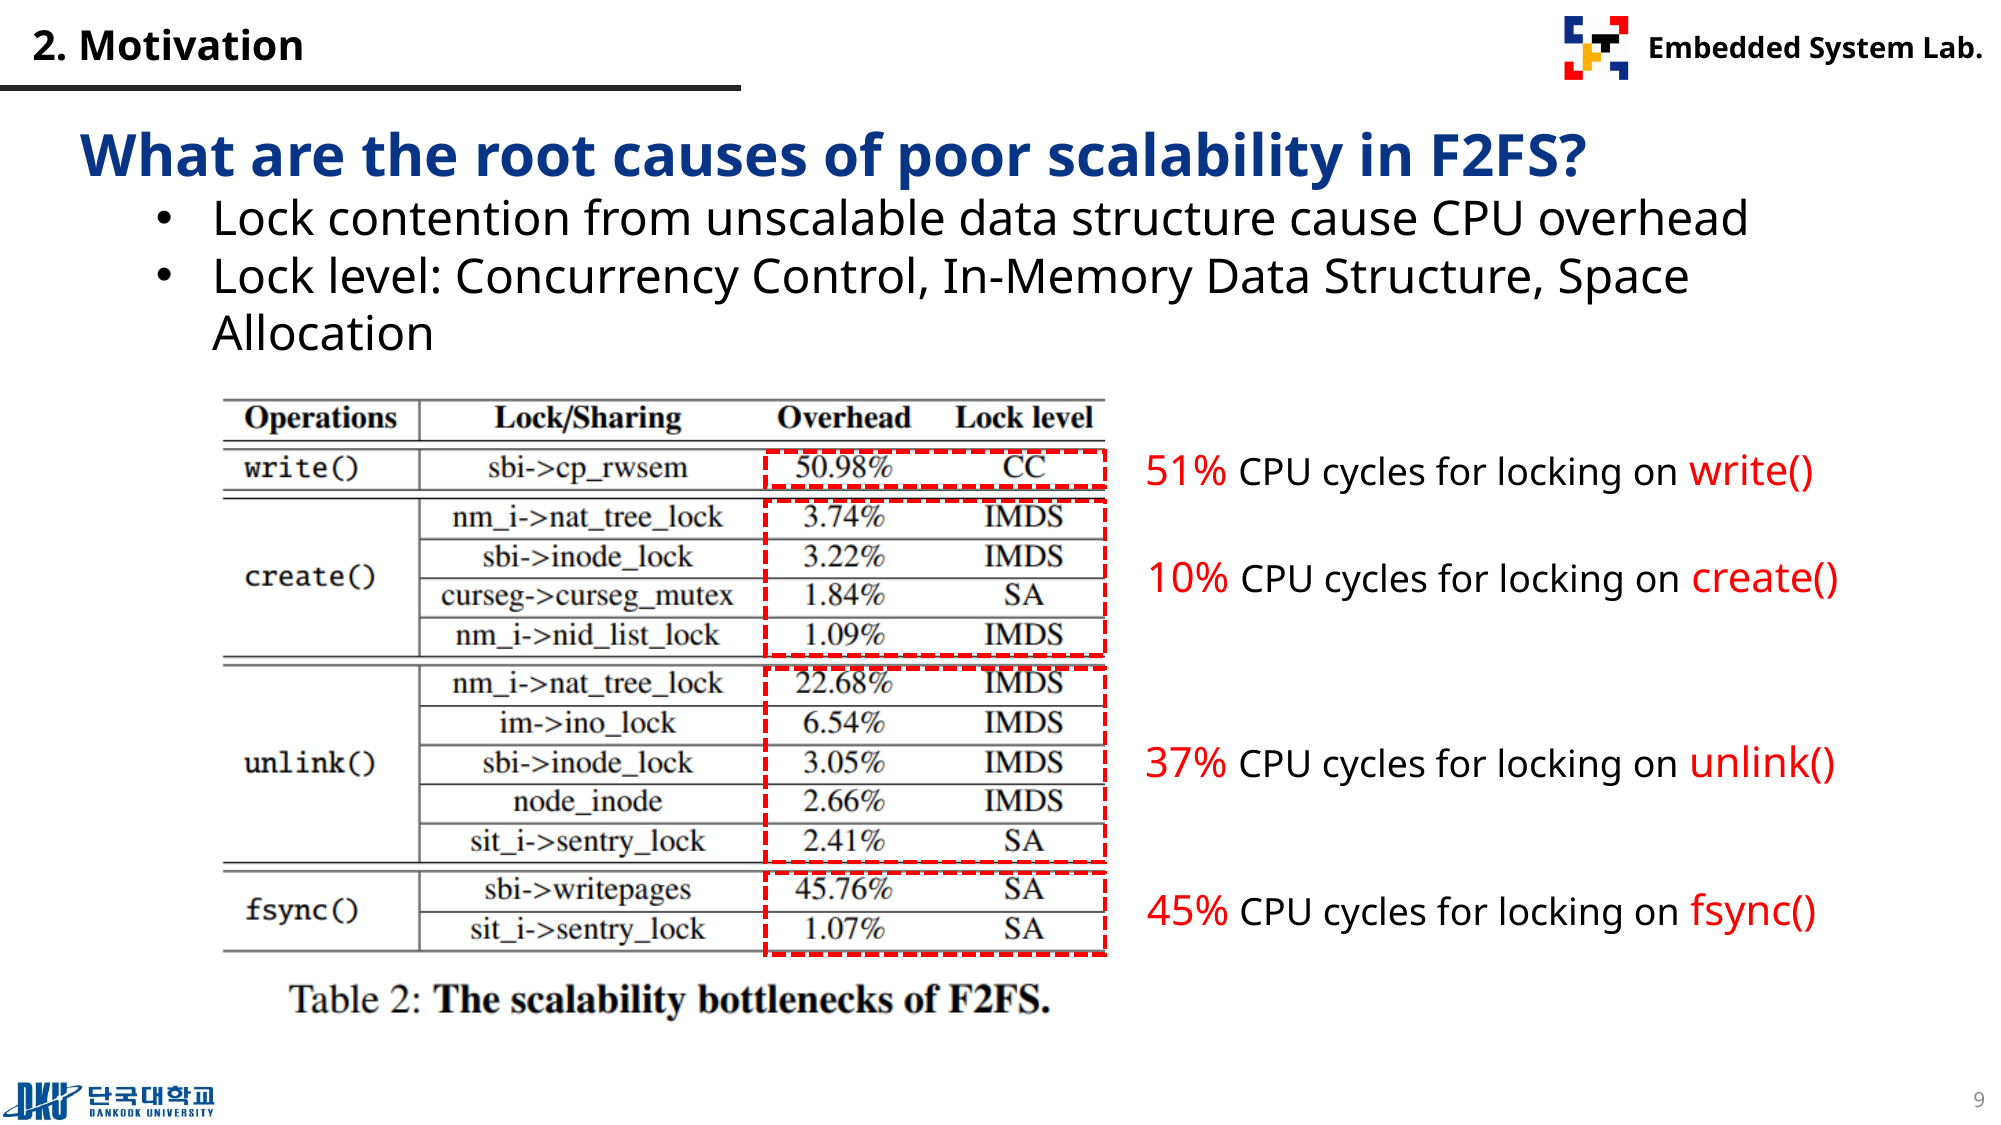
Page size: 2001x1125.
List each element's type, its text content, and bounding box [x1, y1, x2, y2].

text_box What are the root causes of poor scalability in F2FS? Lock contention from unscalable data structure cause CPU overhead Lock level: Concurrency Control, In-Memory Data Structure, Space Allocation [66, 110, 1934, 428]
picture [0, 1076, 217, 1125]
title 2. Motivation [17, 17, 1474, 78]
text_box 37% CPU cycles for locking on unlink() [1130, 728, 1932, 794]
text_box 45% CPU cycles for locking on fsync() [1132, 876, 1934, 942]
text_box 51% CPU cycles for locking on write() [1130, 436, 1932, 502]
picture [280, 973, 1058, 1024]
picture [163, 377, 1106, 964]
text_box 10% CPU cycles for locking on create() [1132, 543, 1892, 609]
picture [1563, 15, 1629, 81]
slide_number 9 [1550, 1076, 2000, 1125]
